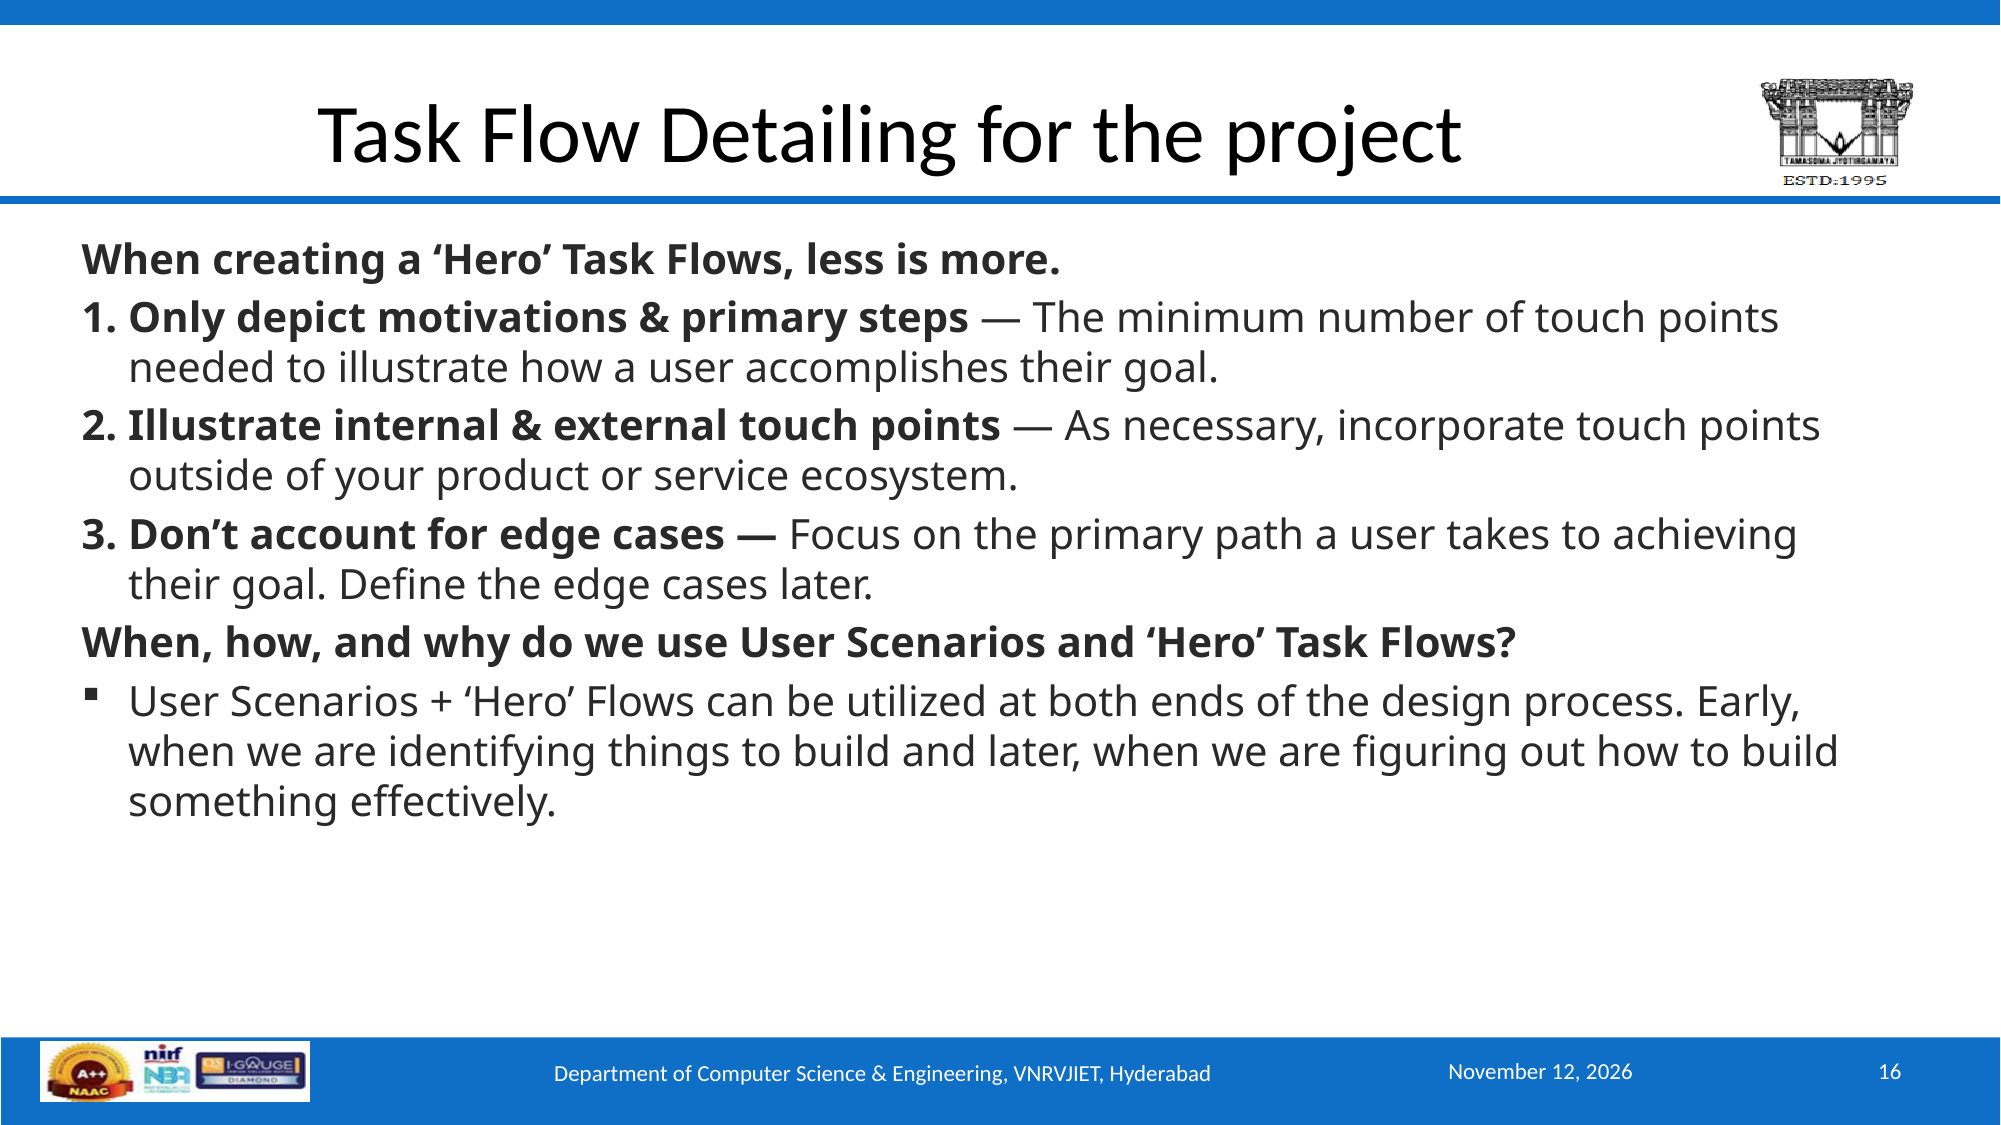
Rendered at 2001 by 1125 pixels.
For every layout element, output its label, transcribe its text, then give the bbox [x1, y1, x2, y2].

list When creating a ‘Hero’ Task Flows, less is more. Only depict motivations & primary steps — The minimum number of touch points needed to illustrate how a user accomplishes their goal. Illustrate internal & external touch points — As necessary, incorporate touch points outside of your product or service ecosystem. Don’t account for edge cases — Focus on the primary path a user takes to achieving their goal. Define the edge cases later. When, how, and why do we use User Scenarios and ‘Hero’ Task Flows? User Scenarios + ‘Hero’ Flows can be utilized at both ends of the design process. Early, when we are identifying things to build and later, when we are figuring out how to build something effectively. [66, 224, 1917, 1013]
slide_number 16 [1749, 1040, 1917, 1100]
picture [1750, 70, 1934, 194]
footer Department of Computer Science & Engineering, VNRVJIET, Hyderabad [333, 1041, 1434, 1102]
picture [40, 1041, 310, 1102]
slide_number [1433, 1040, 1734, 1100]
title Task Flow Detailing for the project [33, 57, 1750, 200]
